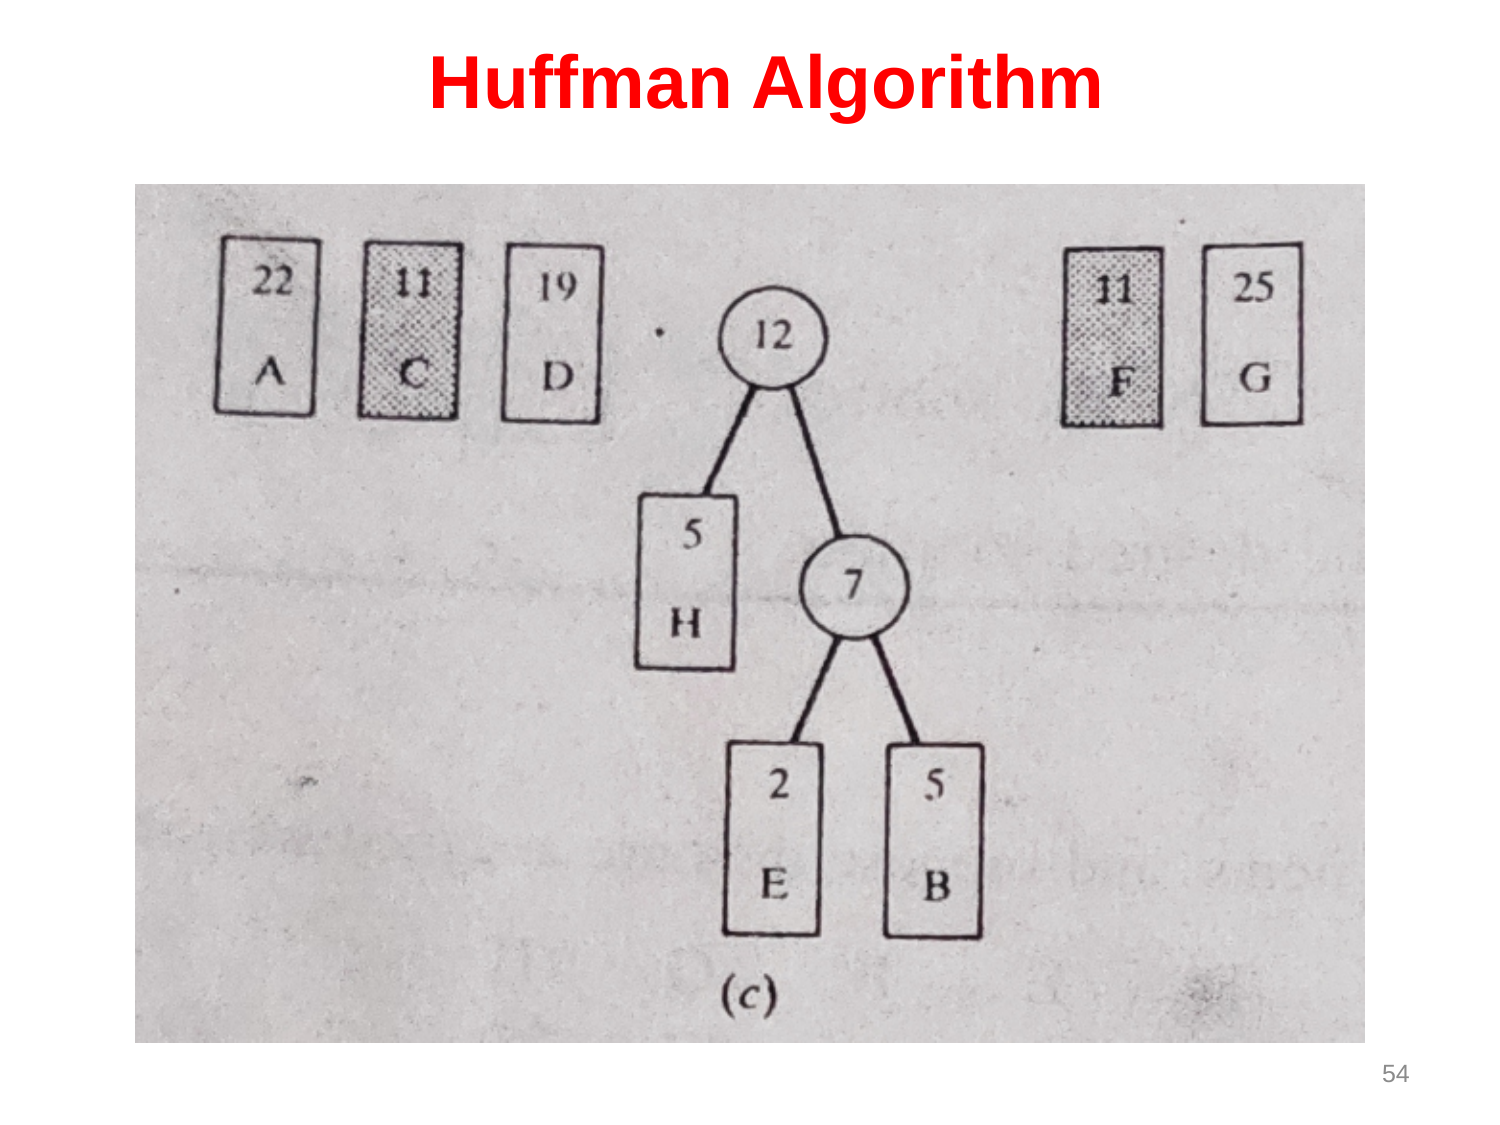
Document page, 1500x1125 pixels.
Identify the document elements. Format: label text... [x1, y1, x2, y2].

title Huffman Algorithm [64, 19, 1449, 138]
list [135, 184, 1365, 1044]
slide_number 54 [1074, 1042, 1425, 1103]
